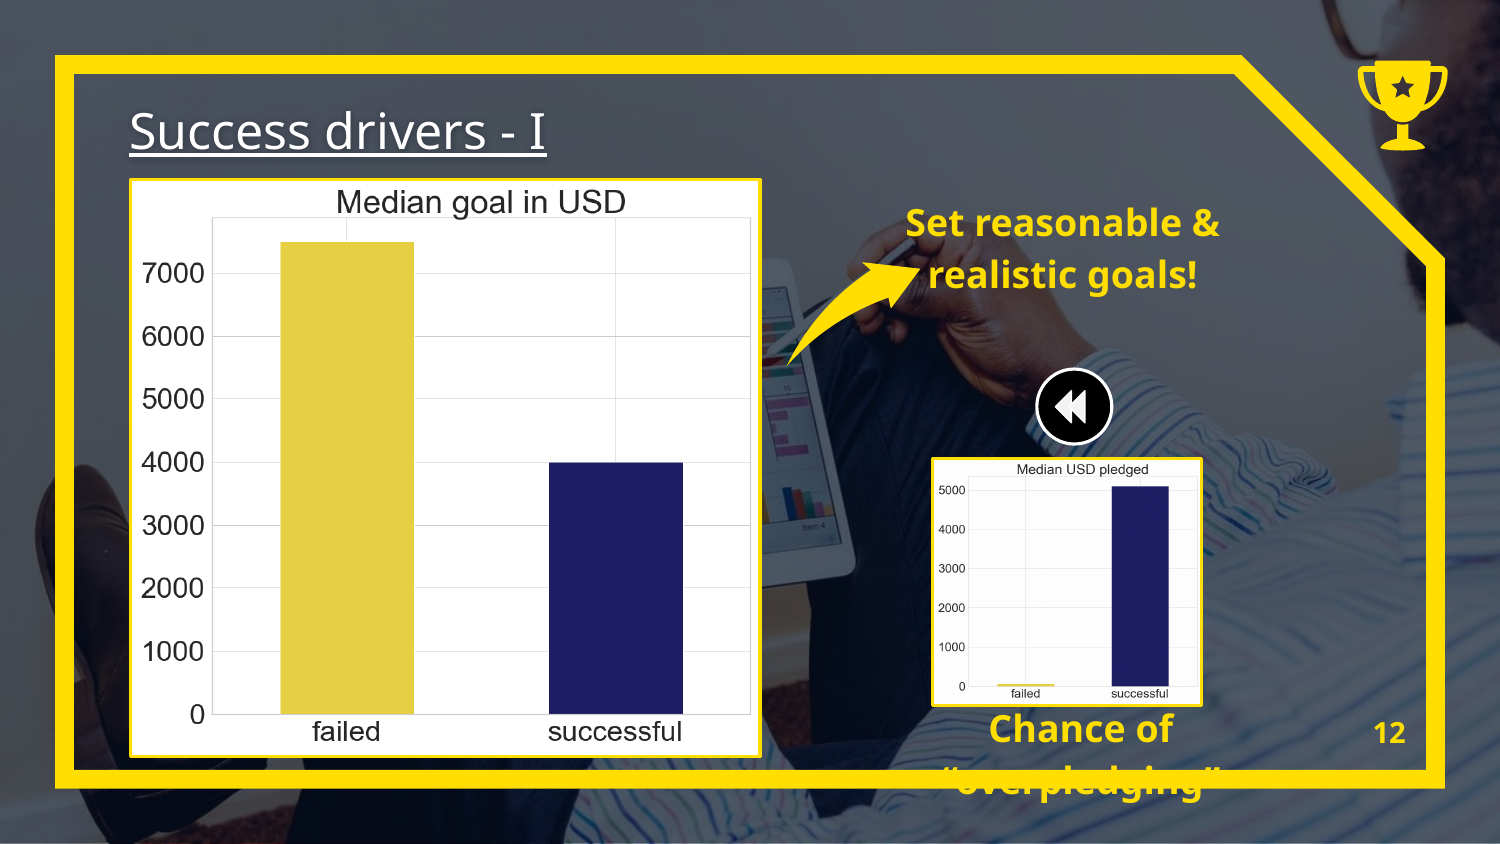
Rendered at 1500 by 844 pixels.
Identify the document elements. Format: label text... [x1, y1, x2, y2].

text_box Chance of “overpledging” [834, 683, 1327, 763]
text_box [1036, 369, 1112, 445]
slide_number ‹#› [1366, 711, 1406, 755]
picture [0, 0, 1500, 844]
text_box [1069, 390, 1085, 423]
list Set reasonable & realistic goals! [859, 192, 1267, 265]
title Success drivers - I [129, 79, 1232, 160]
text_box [1357, 60, 1448, 151]
text_box [786, 262, 921, 367]
text_box [1055, 390, 1072, 423]
